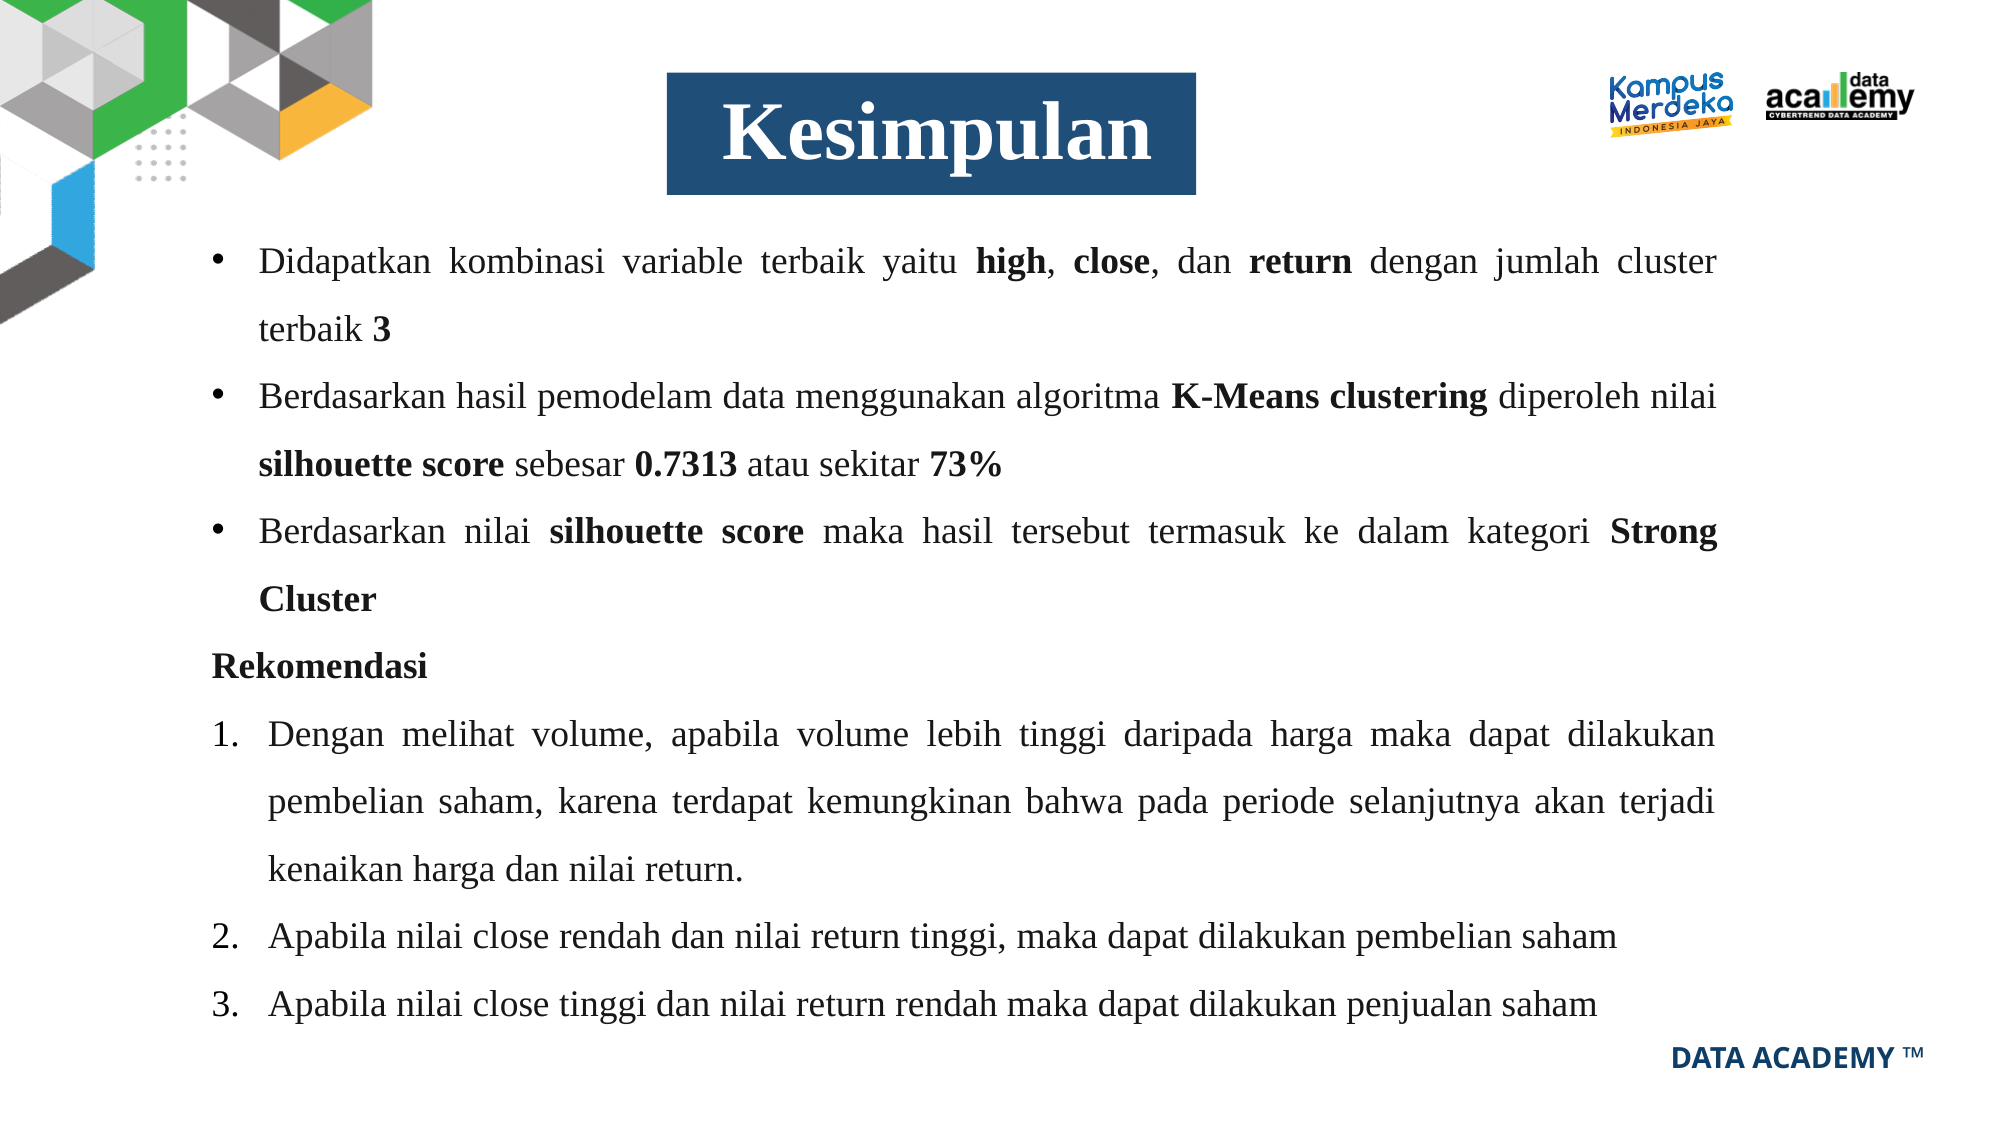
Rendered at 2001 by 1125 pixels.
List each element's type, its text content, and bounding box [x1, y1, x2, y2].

text_box [666, 72, 1197, 195]
picture [1610, 72, 1733, 139]
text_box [0, 0, 399, 382]
text_box Kesimpulan [707, 68, 1185, 184]
picture [1766, 72, 1915, 120]
text_box Didapatkan kombinasi variable terbaik yaitu high, close, dan return dengan jumlah cluster terbaik 3 Berdasarkan hasil pemodelam data menggunakan algoritma K-Means clustering diperoleh nilai silhouette score sebesar 0.7313 atau sekitar 73% Berdasarkan nilai silhouette score maka hasil tersebut termasuk ke dalam kategori Strong Cluster Rekomendasi Dengan melihat volume, apabila volume lebih tinggi daripada harga maka dapat dilakukan pembelian saham, karena terdapat kemungkinan bahwa pada periode selanjutnya akan terjadi kenaikan harga dan nilai return. Apabila nilai close rendah dan nilai return tinggi, maka dapat dilakukan pembelian saham Apabila nilai close tinggi dan nilai return rendah maka dapat dilakukan penjualan saham [196, 206, 1733, 1031]
text_box DATA ACADEMY ™ [1617, 1032, 1941, 1083]
